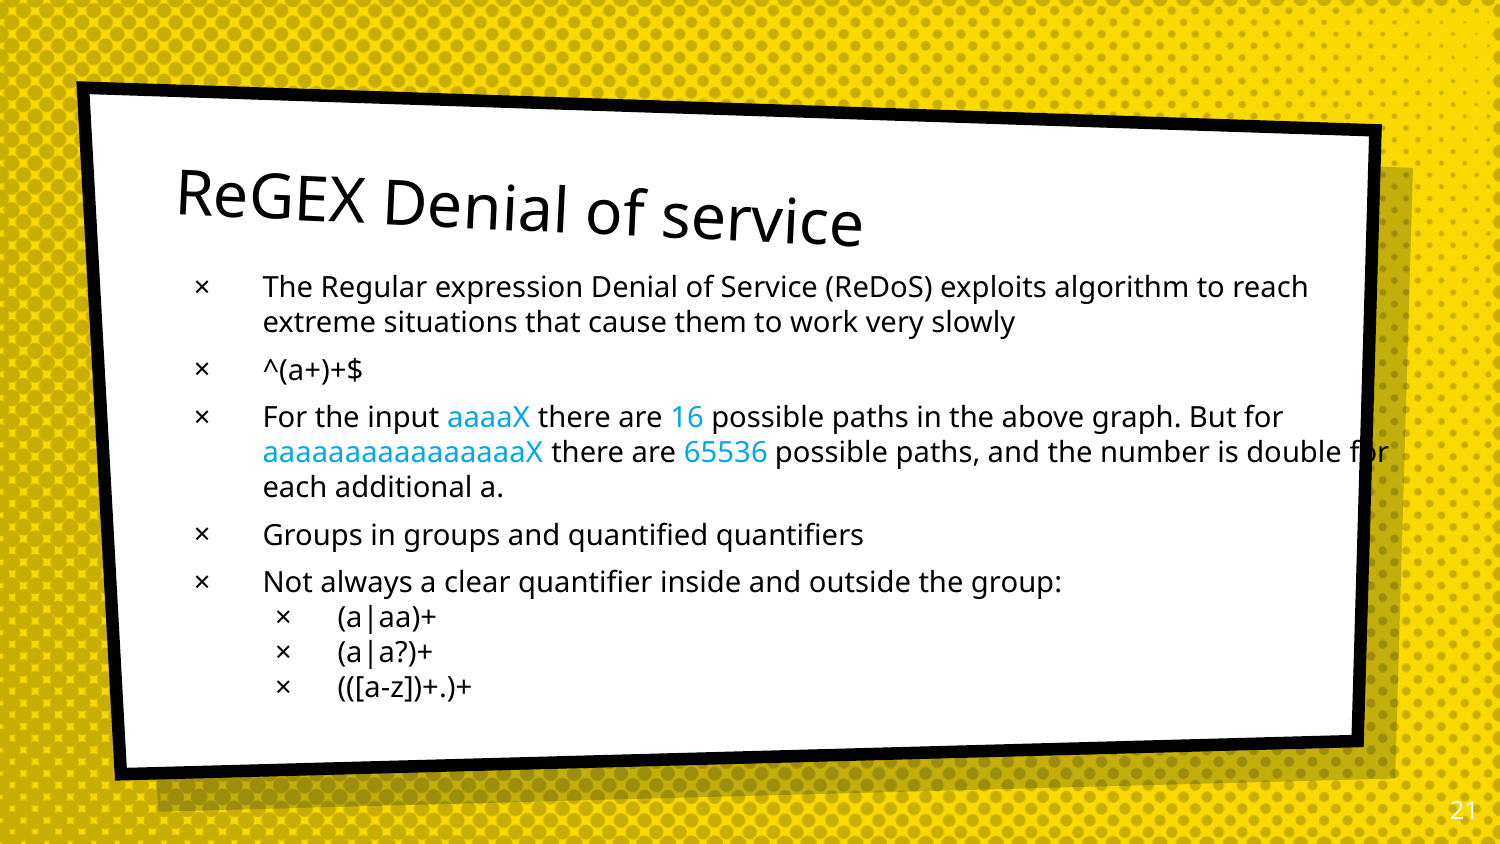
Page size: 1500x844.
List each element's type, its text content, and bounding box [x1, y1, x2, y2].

slide_number 21 [1403, 779, 1494, 844]
list The Regular expression Denial of Service (ReDoS) exploits algorithm to reach extreme situations that cause them to work very slowly ^(a+)+$ For the input aaaaX there are 16 possible paths in the above graph. But for aaaaaaaaaaaaaaaaX there are 65536 possible paths, and the number is double for each additional a. Groups in groups and quantified quantifiers Not always a clear quantifier inside and outside the group: (a|aa)+ (a|a?)+ (([a-z])+.)+ [172, 253, 1438, 796]
title ReGEX Denial of service [157, 116, 1316, 253]
